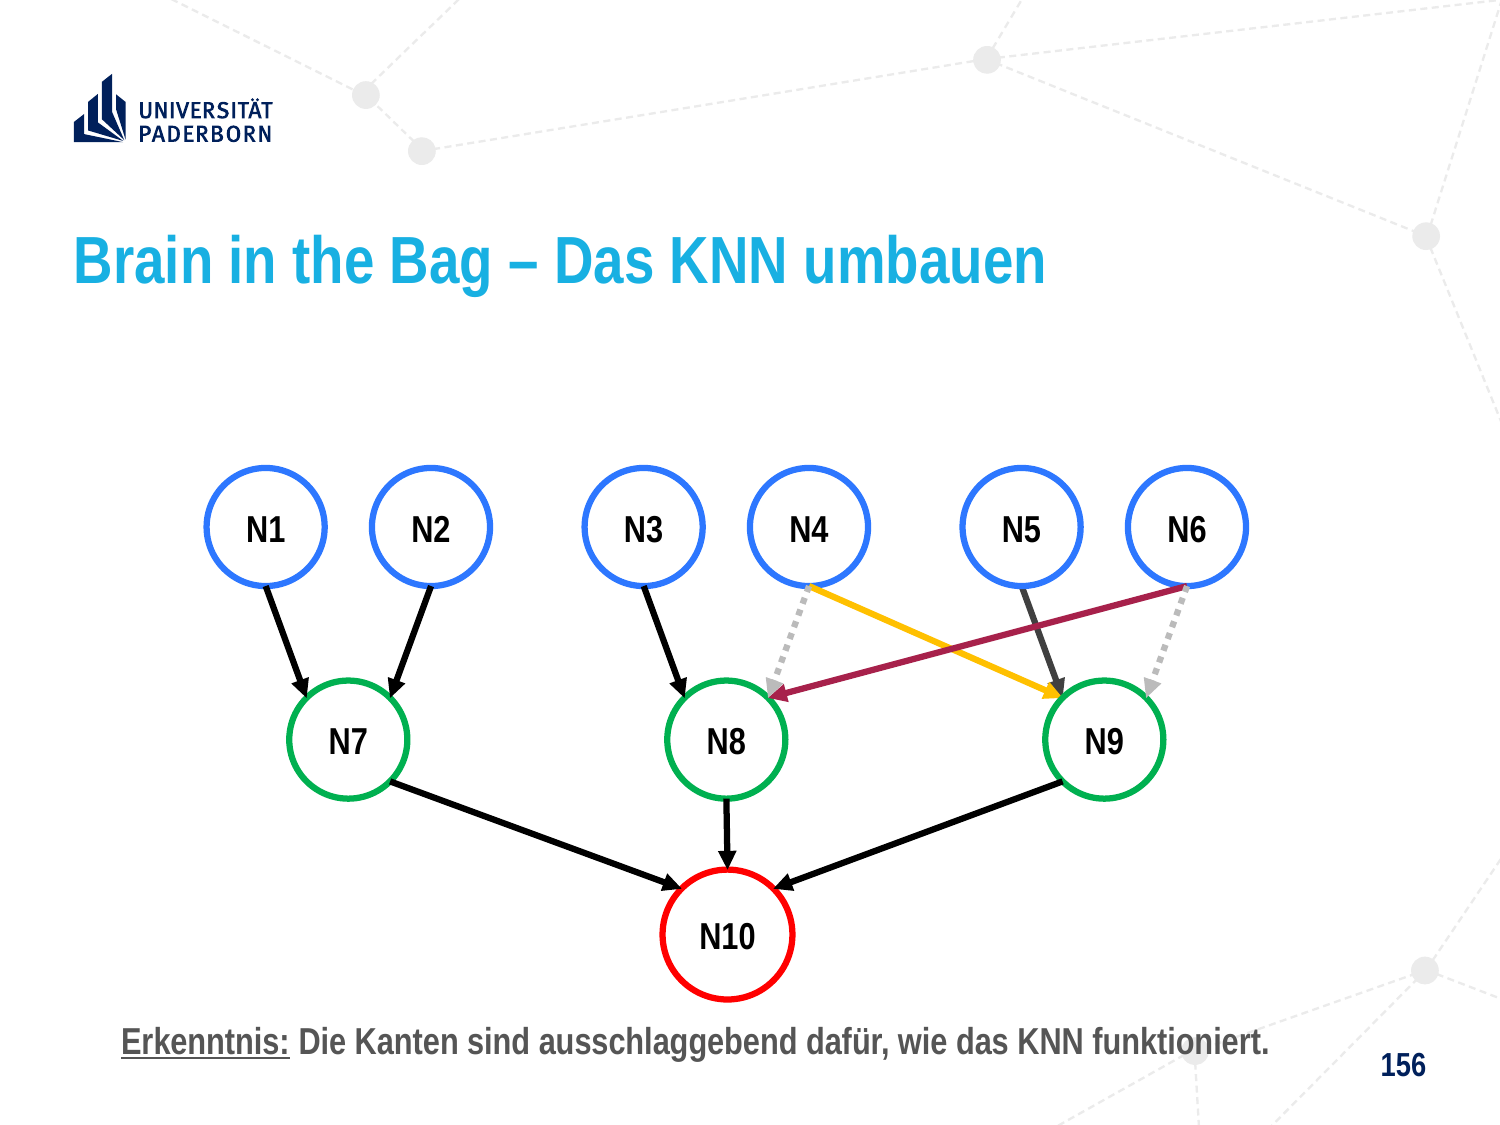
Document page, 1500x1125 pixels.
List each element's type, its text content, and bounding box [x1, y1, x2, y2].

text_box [768, 586, 810, 698]
text_box N1 [205, 466, 326, 587]
text_box N8 [666, 679, 787, 800]
text_box N6 [1126, 466, 1248, 587]
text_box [1146, 586, 1188, 698]
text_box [390, 781, 682, 889]
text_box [643, 586, 685, 698]
text_box N2 [370, 466, 492, 587]
title Brain in the Bag – Das KNN umbauen [73, 224, 1427, 396]
text_box N10 [661, 868, 794, 1001]
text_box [265, 586, 307, 698]
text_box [773, 781, 1063, 889]
slide_number 156 [1308, 1042, 1427, 1091]
text_box N4 [748, 466, 870, 583]
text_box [390, 586, 432, 698]
text_box N9 [1044, 705, 1165, 800]
text_box N3 [583, 466, 704, 587]
text_box Erkenntnis: Die Kanten sind ausschlaggebend dafür, wie das KNN funktioniert. [106, 1009, 1285, 1070]
text_box N7 [288, 679, 409, 800]
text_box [812, 586, 1143, 698]
text_box N5 [961, 466, 1082, 583]
